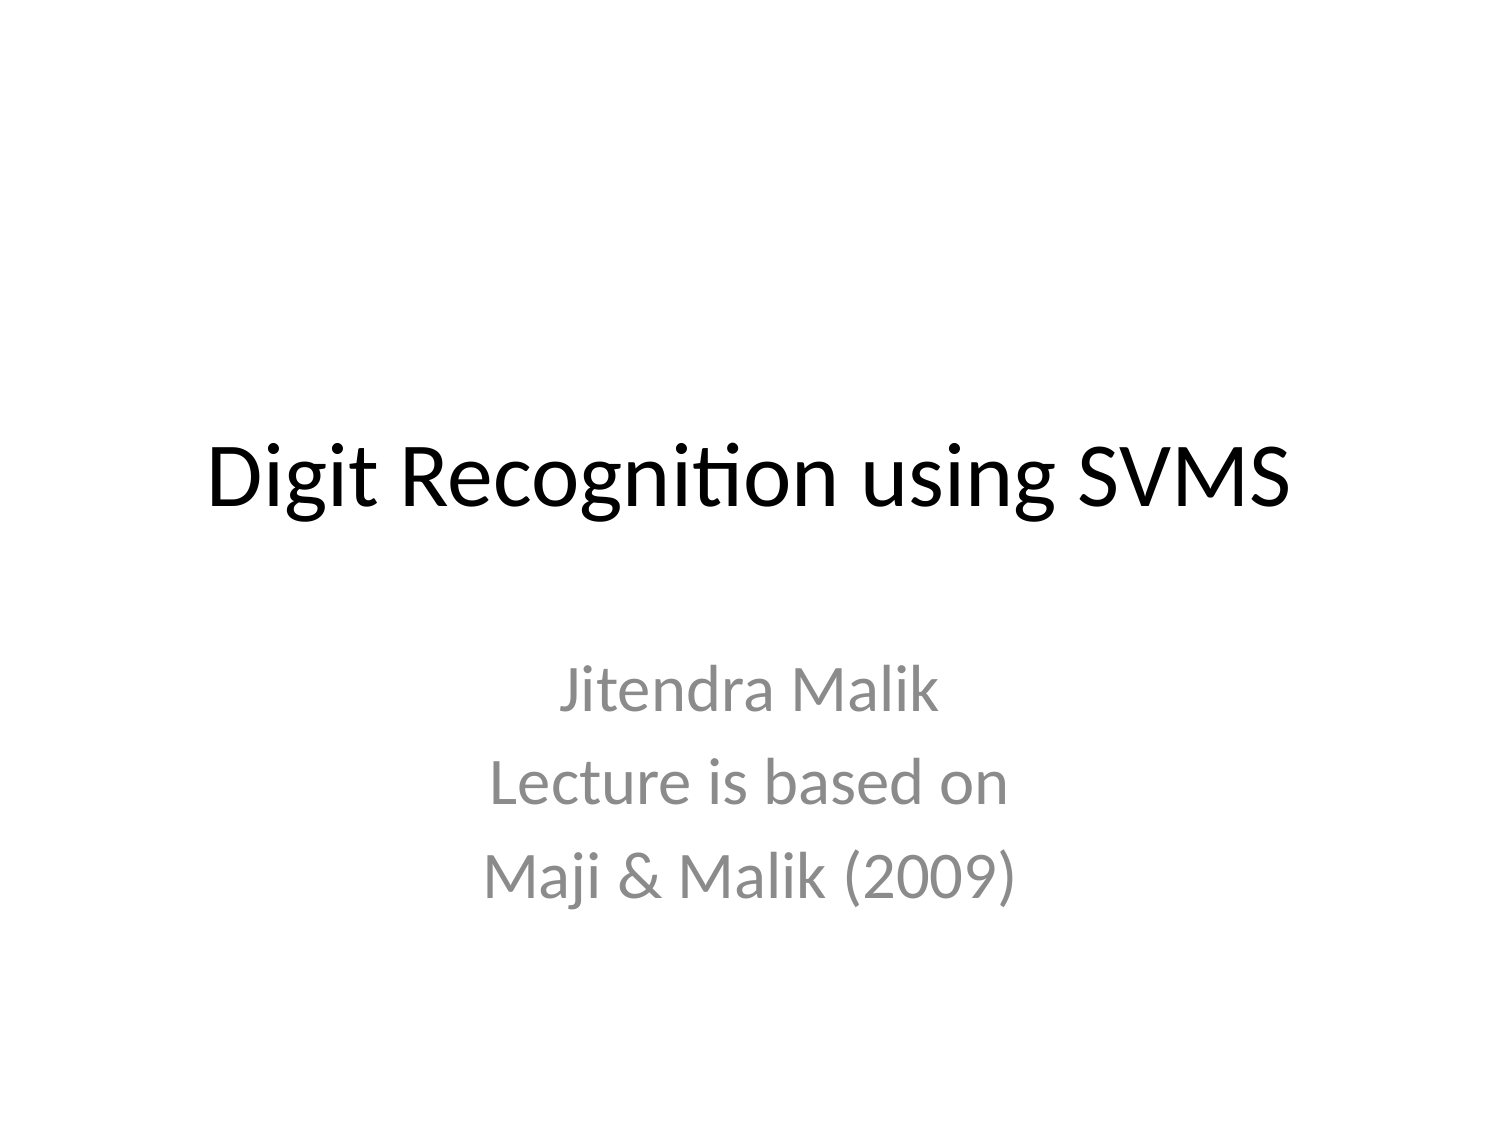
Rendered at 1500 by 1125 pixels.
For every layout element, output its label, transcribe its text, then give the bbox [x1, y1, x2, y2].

subtitle Jitendra Malik Lecture is based on Maji & Malik (2009) [225, 637, 1275, 925]
title Digit Recognition using SVMS [112, 349, 1388, 591]
